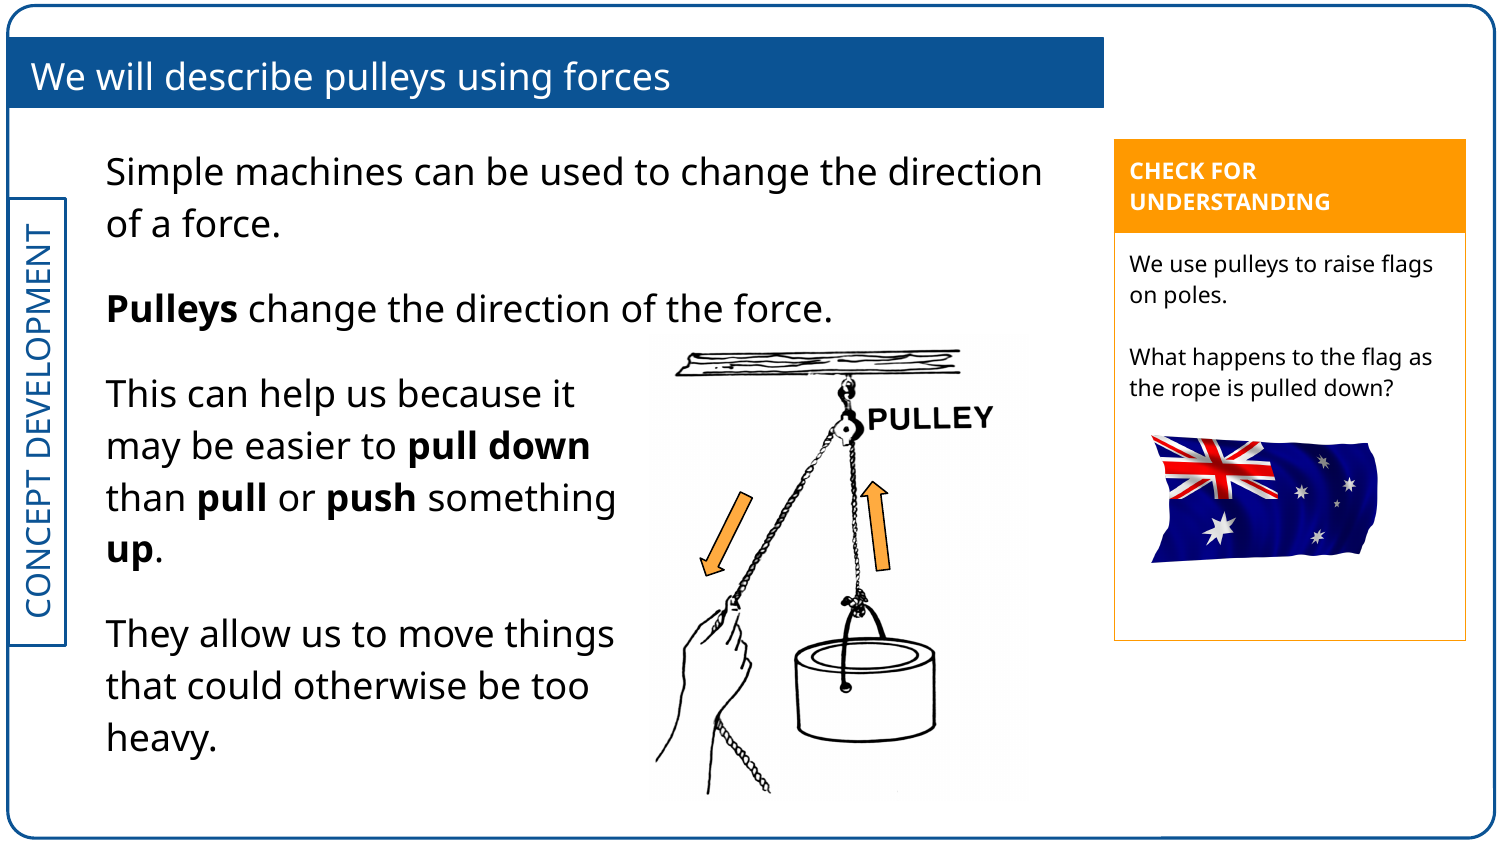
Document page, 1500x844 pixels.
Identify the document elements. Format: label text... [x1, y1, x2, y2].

table_cell We use pulleys to raise flags on poles. What happens to the flag as the rope is pulled down? [1115, 233, 1465, 640]
picture [1151, 435, 1408, 564]
subtitle We will describe pulleys using forces [15, 43, 1097, 101]
table_header CHECK FOR UNDERSTANDING [1115, 141, 1465, 232]
picture [649, 334, 1029, 801]
list Simple machines can be used to change the direction of a force. Pulleys change the direction of the force. This can help us because it may be easier to pull down than pull or push something up. They allow us to move things that could otherwise be too heavy. [90, 126, 1065, 794]
